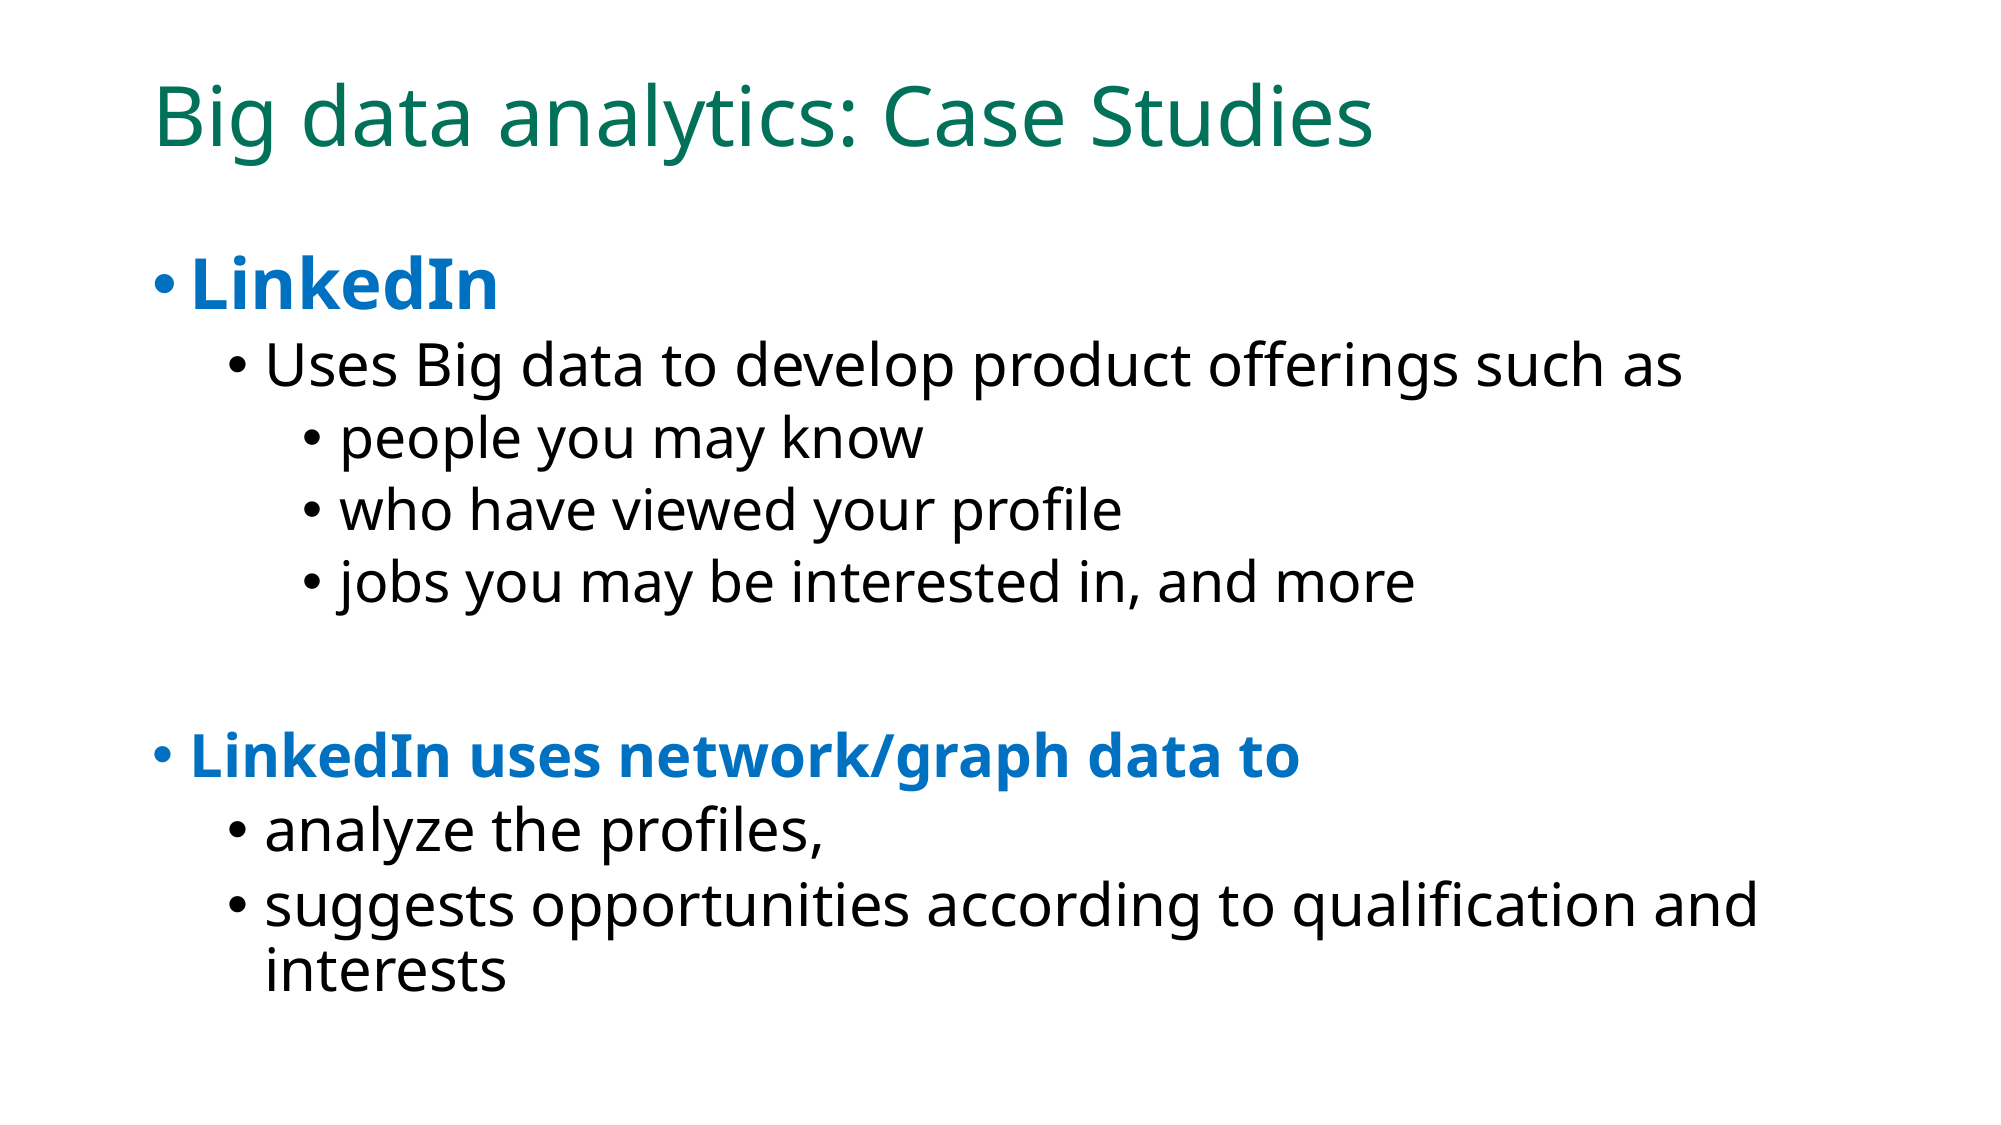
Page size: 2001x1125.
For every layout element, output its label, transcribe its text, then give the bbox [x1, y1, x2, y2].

list LinkedIn Uses Big data to develop product offerings such as people you may know who have viewed your profile jobs you may be interested in, and more LinkedIn uses network/graph data to analyze the profiles, suggests opportunities according to qualification and interests [137, 241, 1863, 1014]
title Big data analytics: Case Studies [137, 59, 1863, 180]
